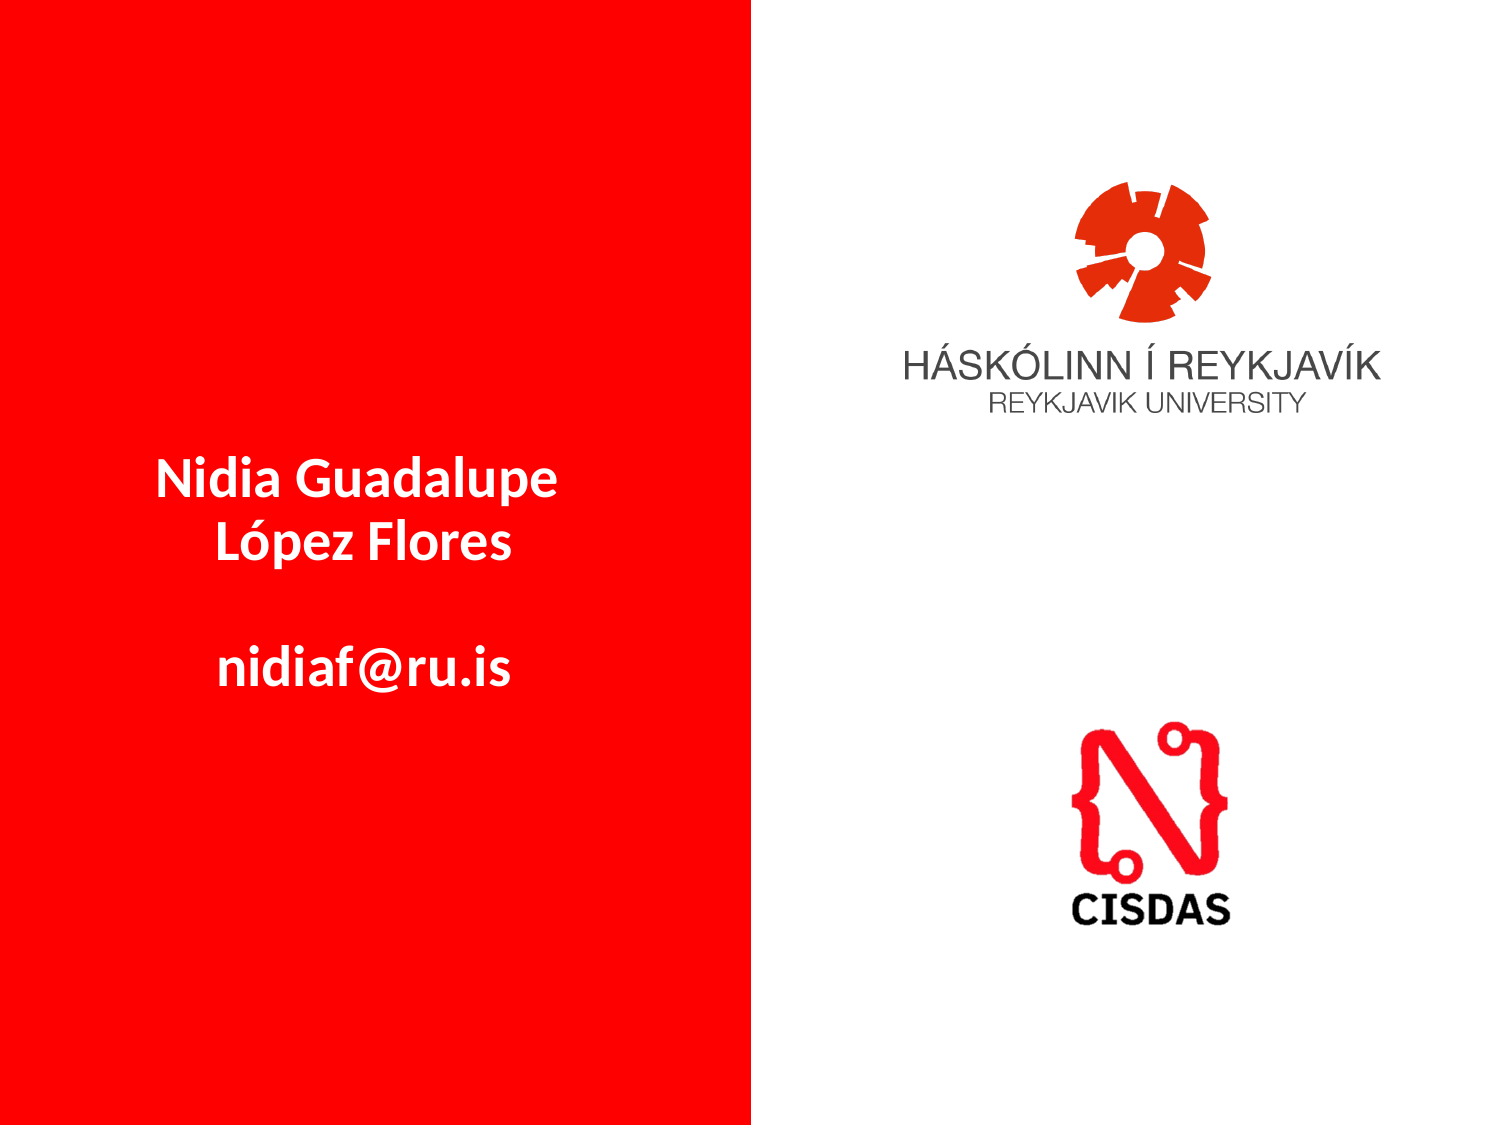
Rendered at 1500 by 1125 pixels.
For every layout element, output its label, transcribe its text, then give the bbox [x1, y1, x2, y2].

picture [860, 140, 1426, 455]
list Nidia Guadalupe López Flores nidiaf@ru.is [102, 440, 625, 723]
text_box [0, 0, 751, 1125]
picture [973, 678, 1313, 1018]
